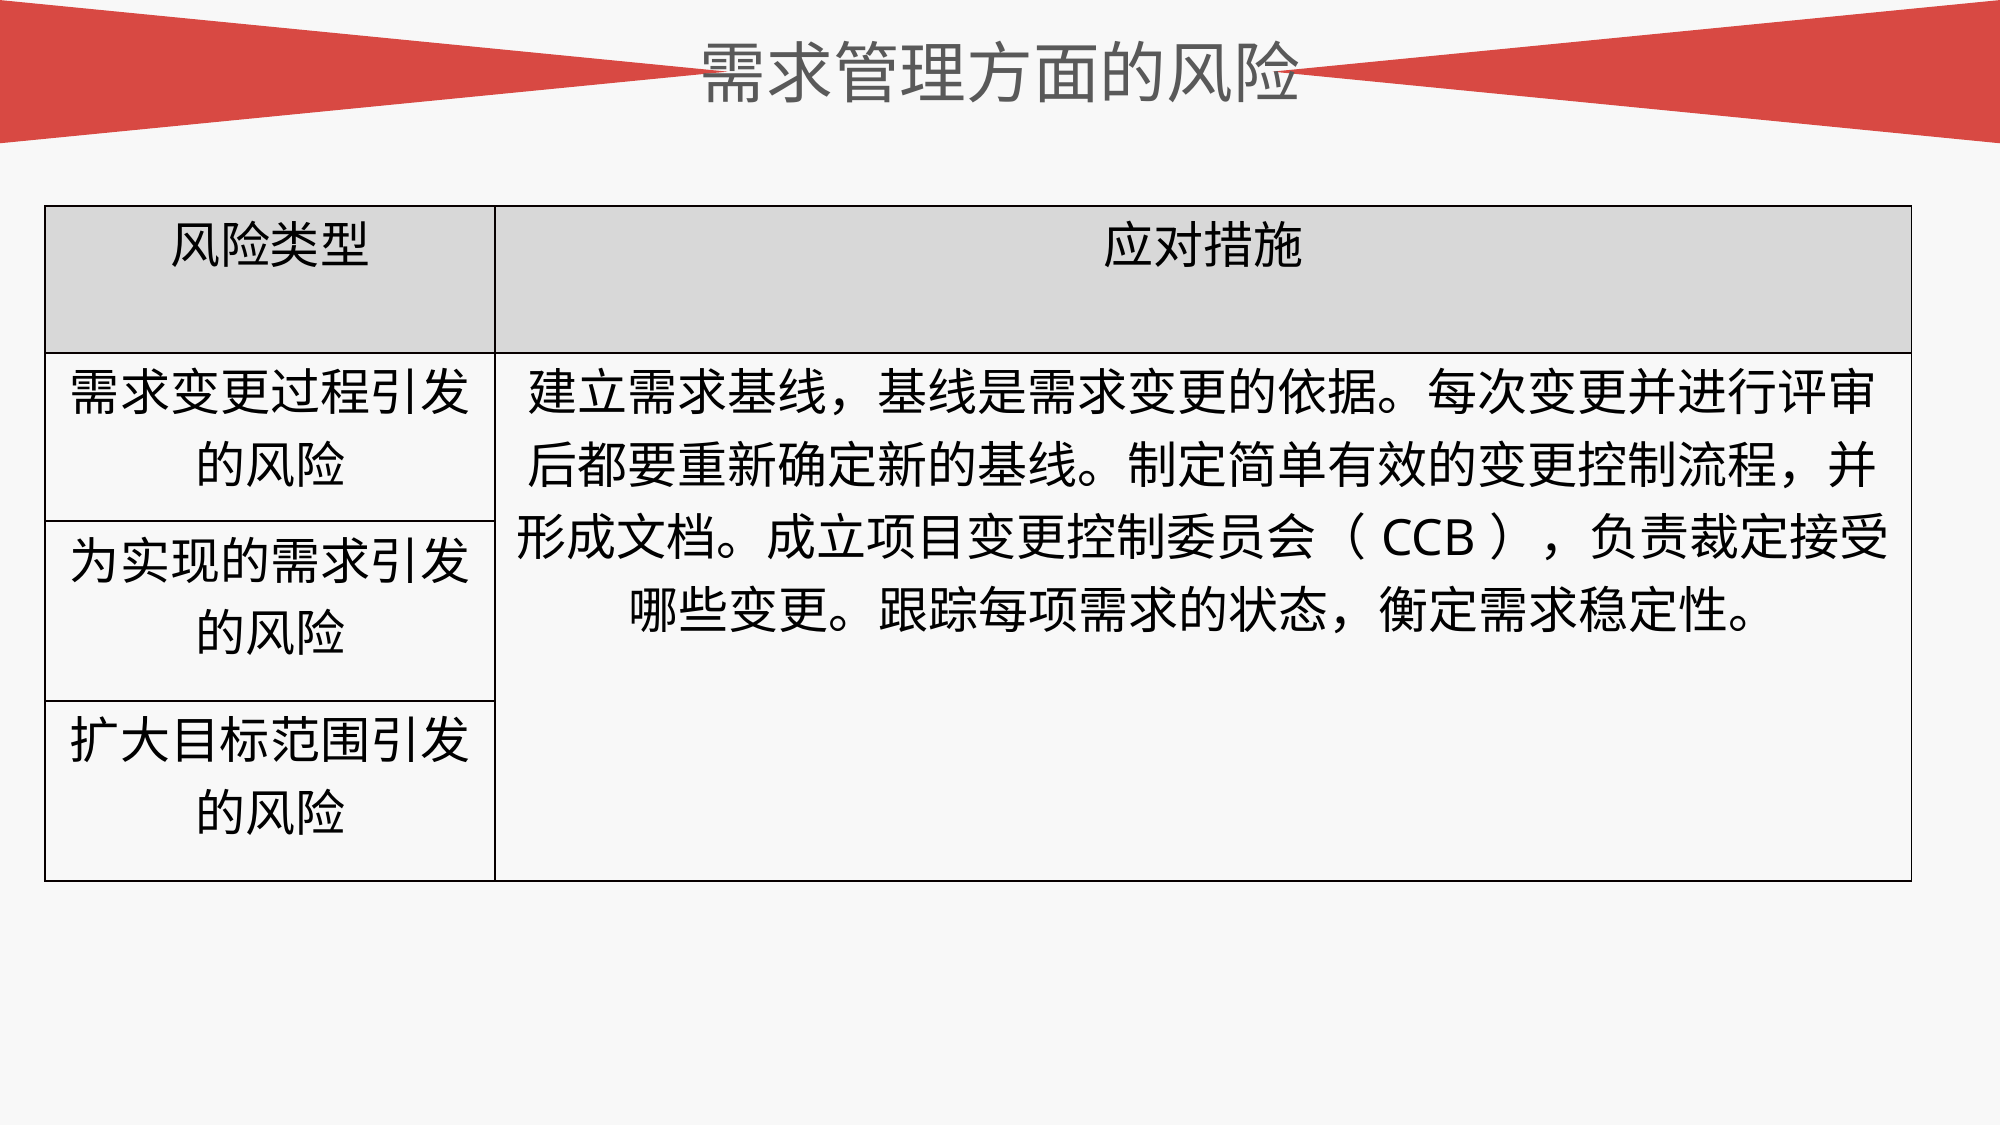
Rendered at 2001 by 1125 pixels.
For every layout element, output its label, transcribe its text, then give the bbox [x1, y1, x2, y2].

text_box [1325, 0, 2000, 145]
table_header 应对措施 [496, 207, 1911, 352]
table_cell 扩大目标范围引发的风险 [46, 702, 494, 880]
table_cell 为实现的需求引发的风险 [46, 522, 494, 700]
table_header 风险类型 [46, 207, 494, 352]
table_cell 需求变更过程引发的风险 [46, 354, 494, 520]
text_box 需求管理方面的风险 [675, 23, 1325, 119]
text_box [0, 0, 675, 145]
table_cell 建立需求基线，基线是需求变更的依据。每次变更并进行评审后都要重新确定新的基线。制定简单有效的变更控制流程，并形成文档。成立项目变更控制委员会（CCB），负责裁定接受哪些变更。跟踪每项需求的状态，衡定需求稳定性。 [496, 354, 1911, 880]
